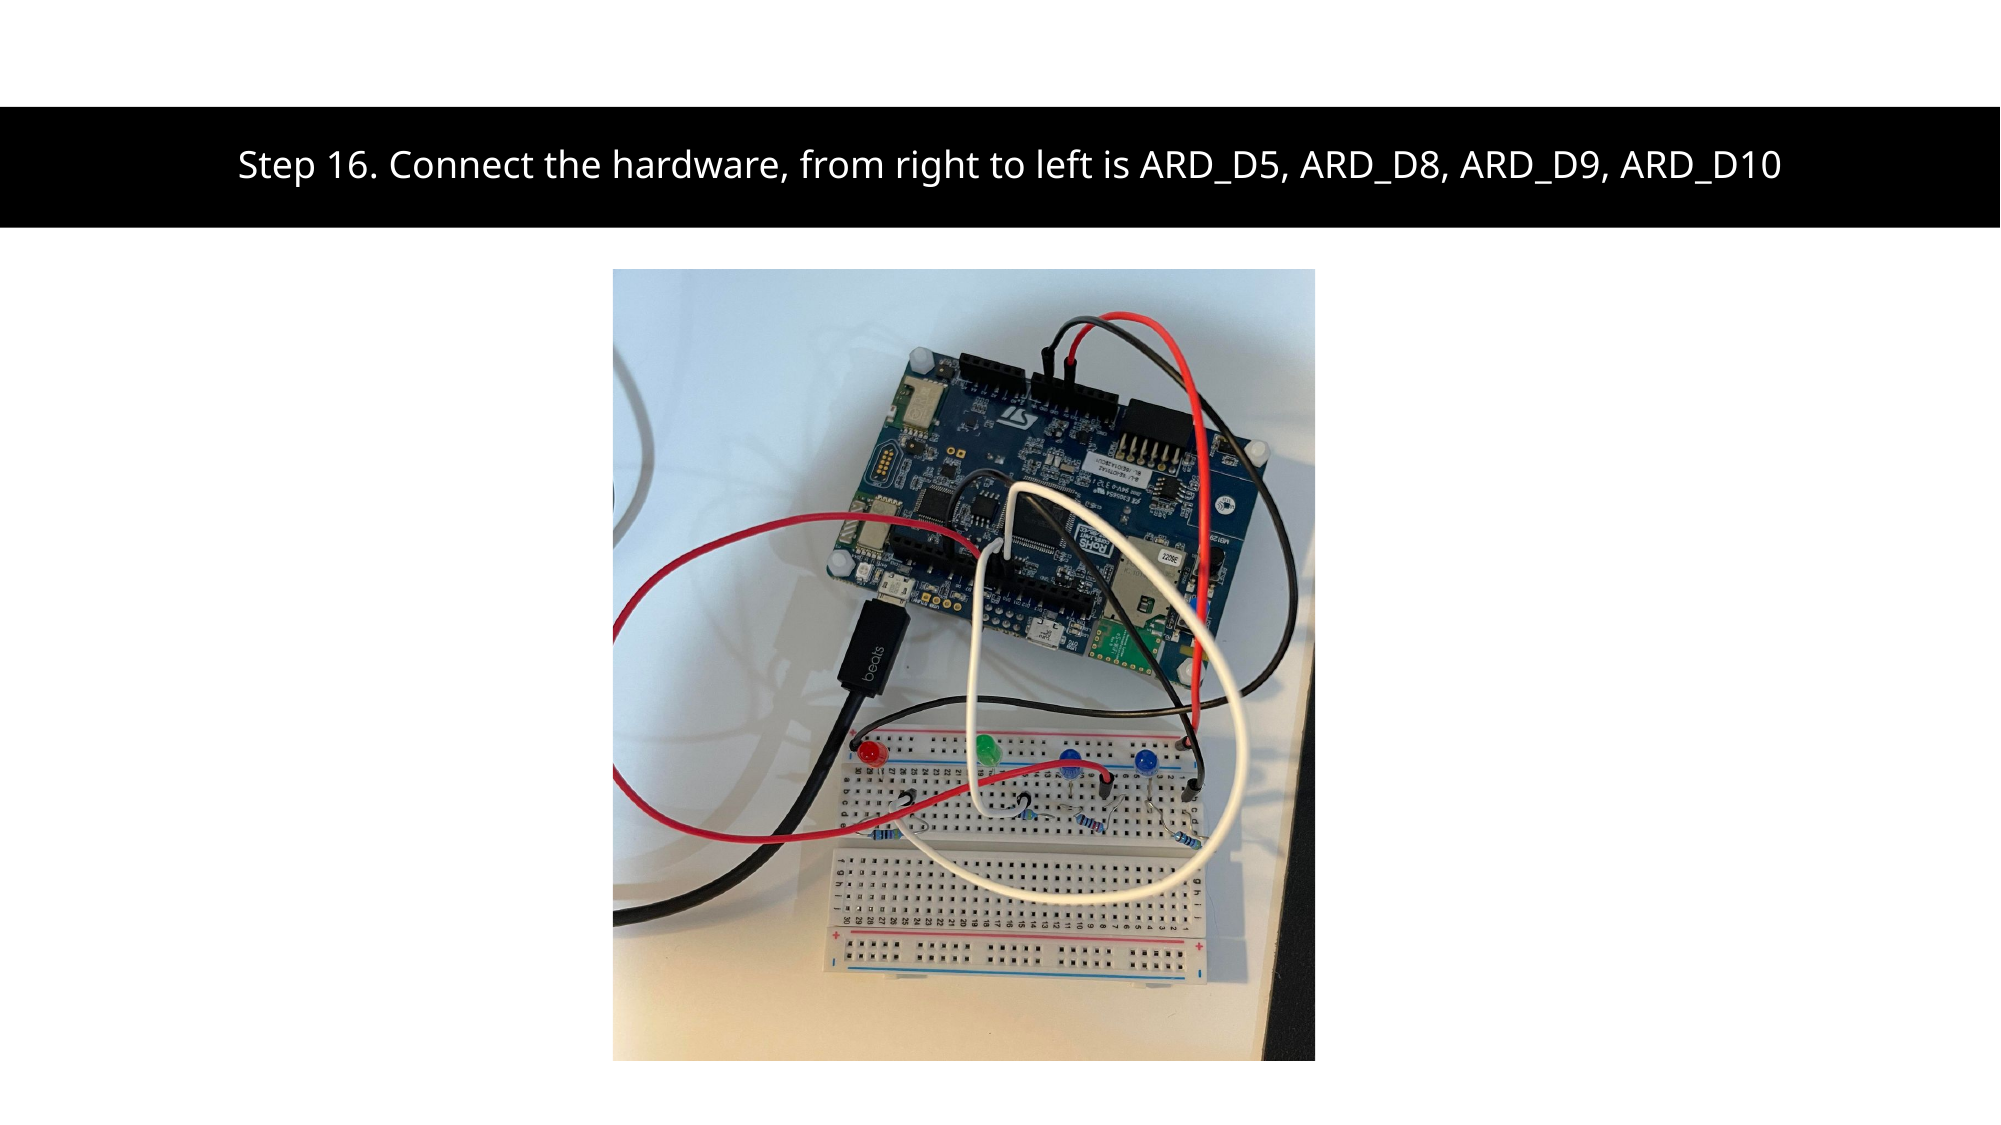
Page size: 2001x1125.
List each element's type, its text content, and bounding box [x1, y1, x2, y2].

title Step 16. Connect the hardware, from right to left is ARD_D5, ARD_D8, ARD_D9, ARD_D10 [91, 105, 1931, 228]
text_box [0, 106, 2000, 229]
picture [612, 269, 1316, 1061]
